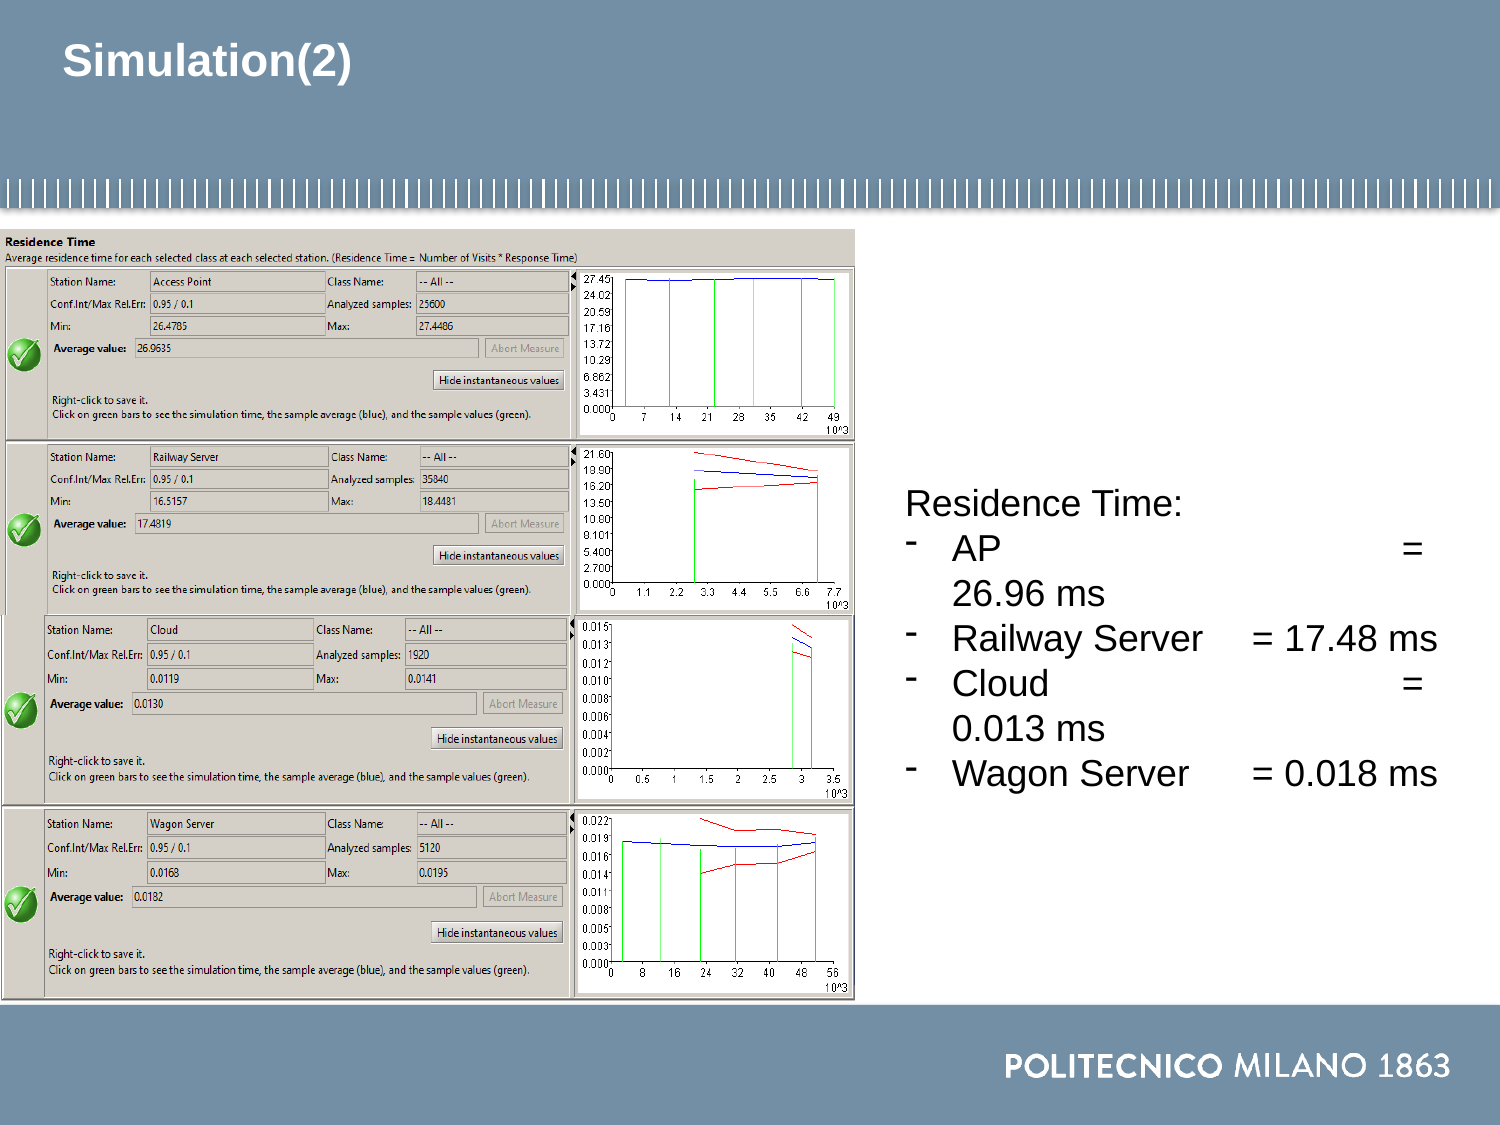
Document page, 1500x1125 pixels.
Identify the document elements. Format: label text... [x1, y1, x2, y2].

picture [999, 1041, 1456, 1089]
picture [0, 229, 855, 1001]
text_box Residence Time: AP = 26.96 ms Railway Server = 17.48 ms Cloud = 0.013 ms Wagon Server = 0.018 ms [890, 471, 1500, 846]
title Simulation(2) [47, 22, 1455, 161]
